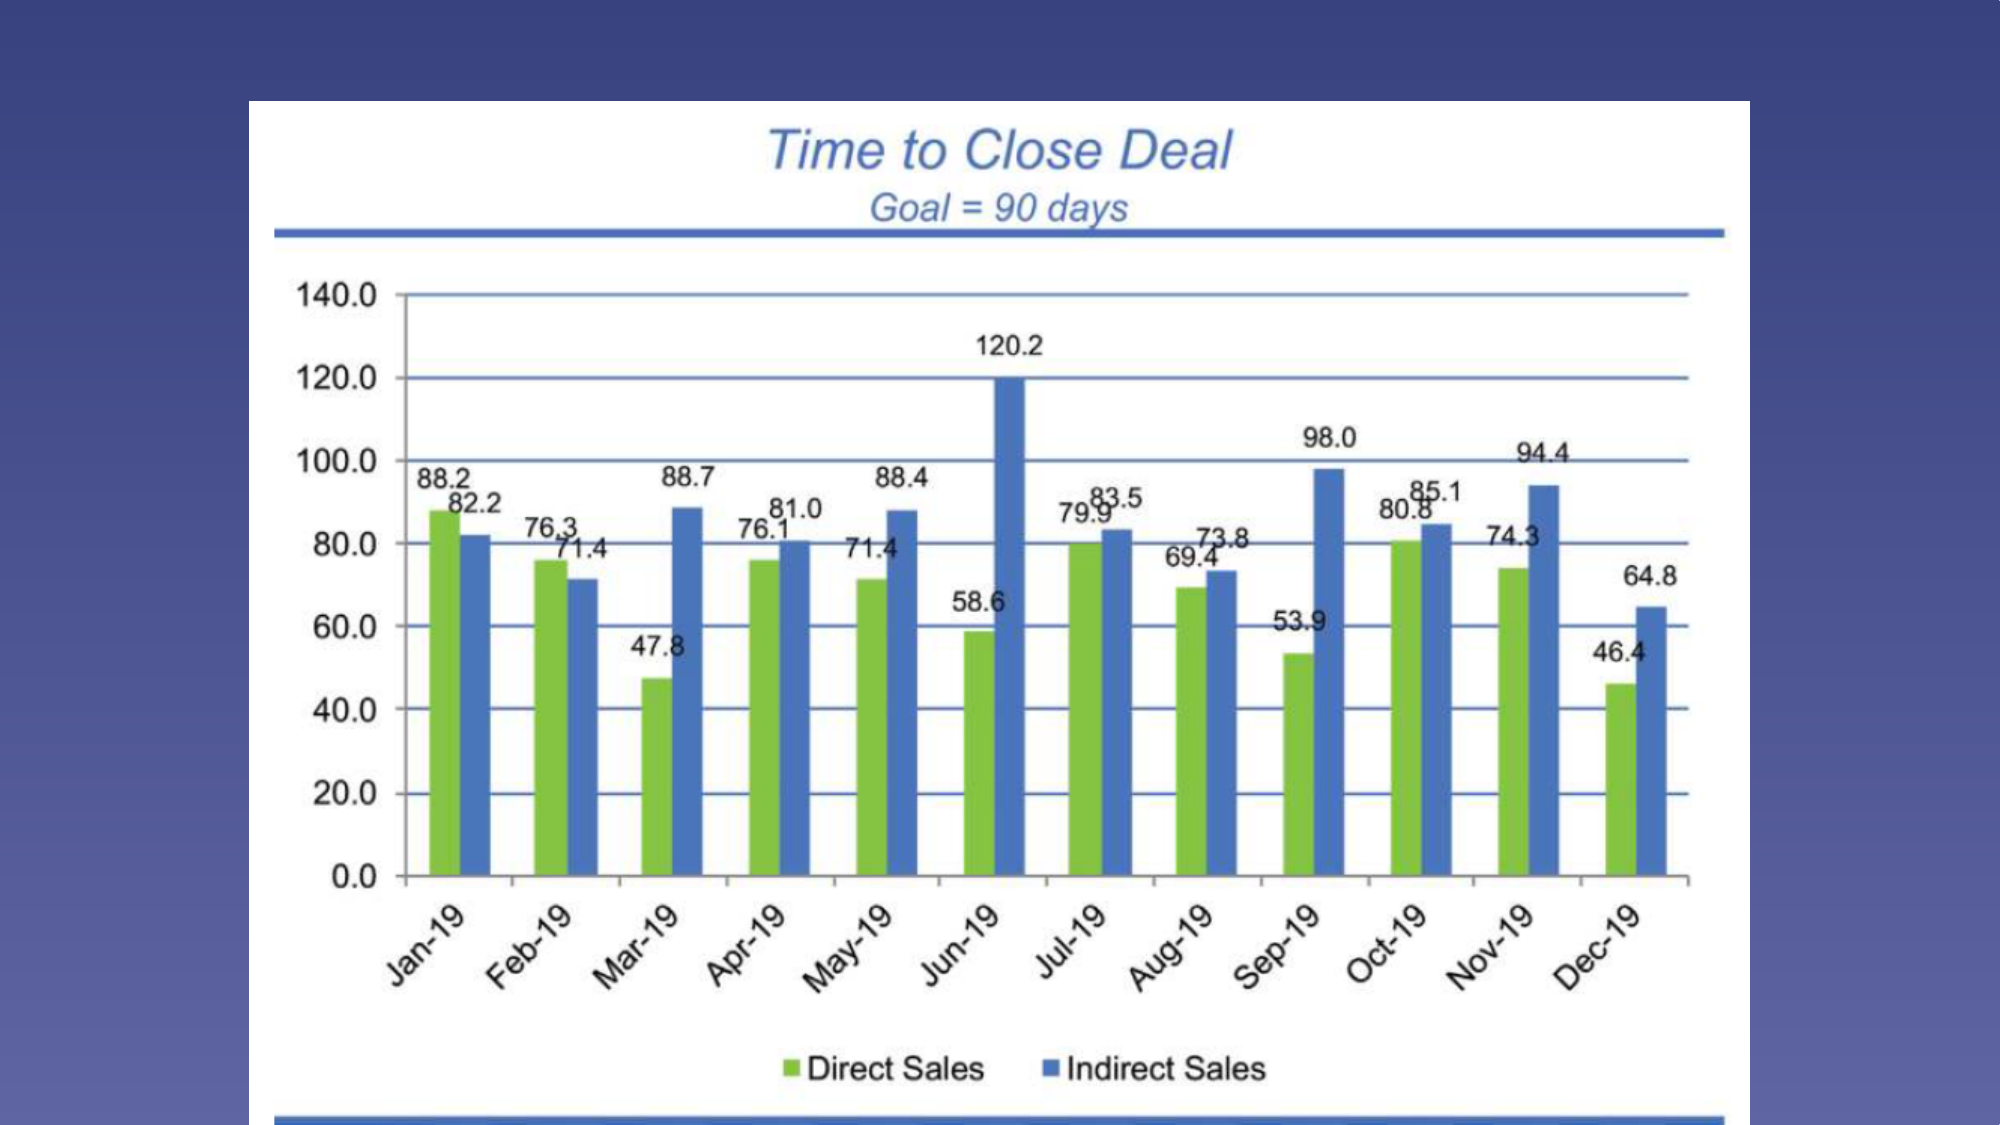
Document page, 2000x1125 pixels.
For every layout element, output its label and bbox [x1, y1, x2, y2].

picture [249, 101, 1750, 1125]
